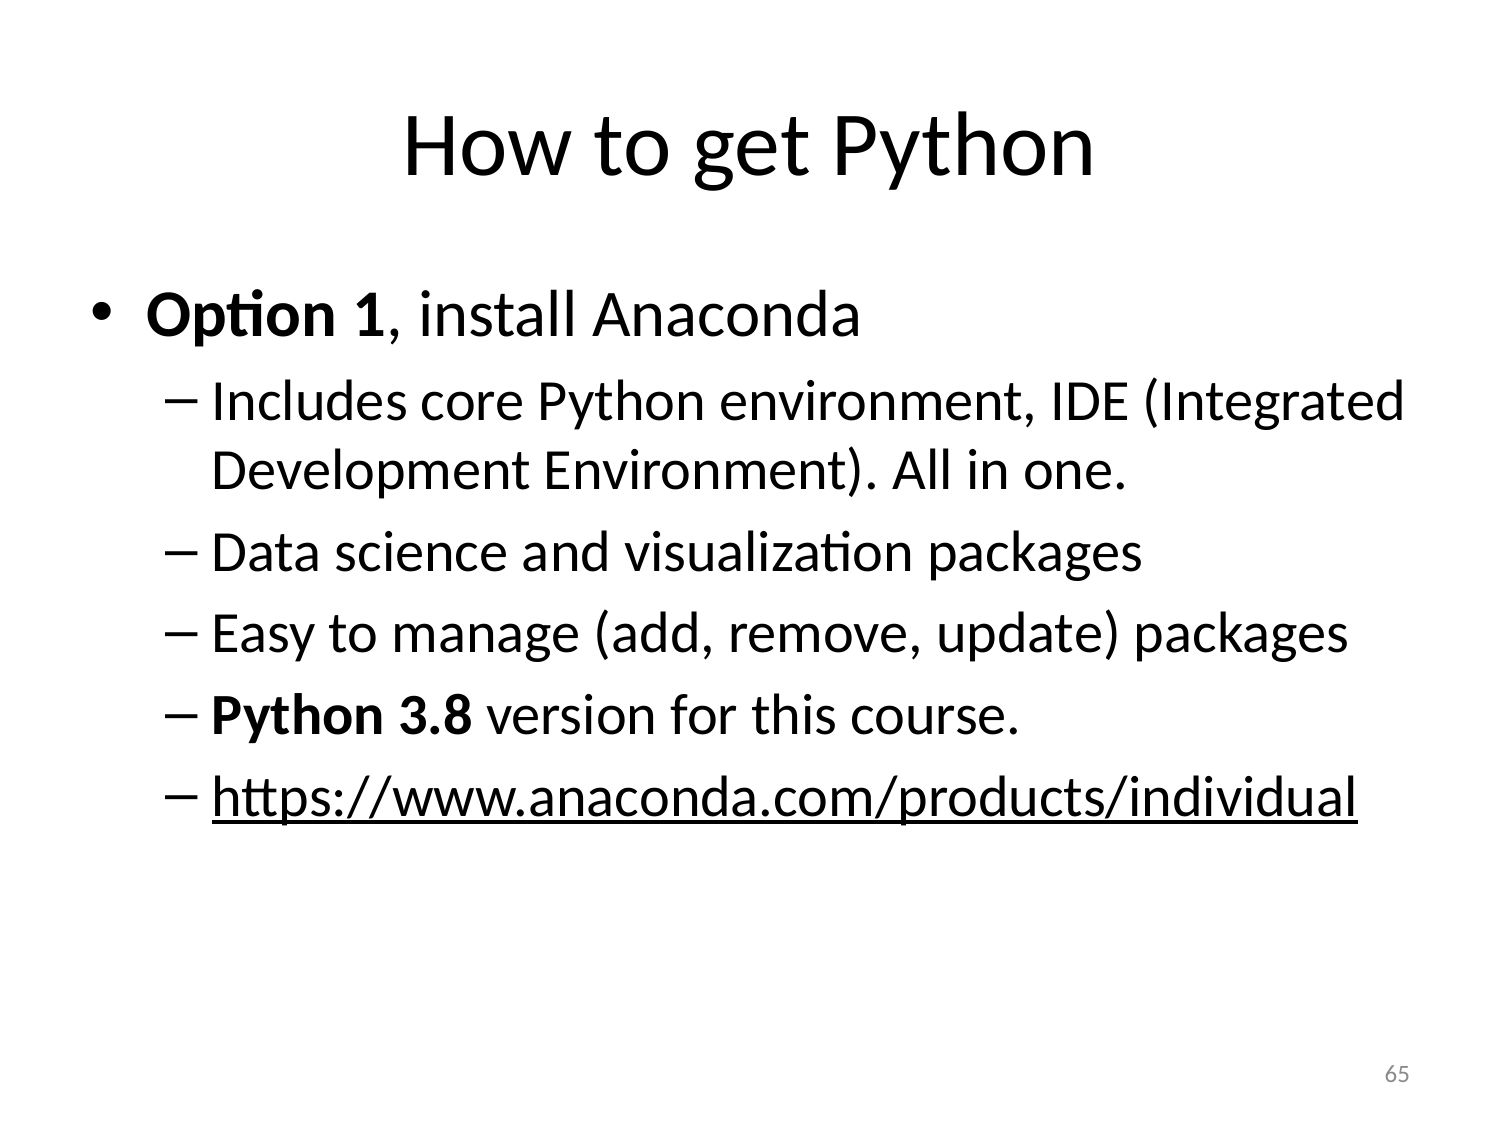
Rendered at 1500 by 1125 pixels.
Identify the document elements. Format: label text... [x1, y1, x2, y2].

list Option 1, install Anaconda Includes core Python environment, IDE (Integrated Development Environment). All in one. Data science and visualization packages Easy to manage (add, remove, update) packages Python 3.8 version for this course. https://www.anaconda.com/products/individual [75, 262, 1425, 1005]
slide_number 65 [1074, 1042, 1425, 1103]
title How to get Python [75, 45, 1425, 233]
